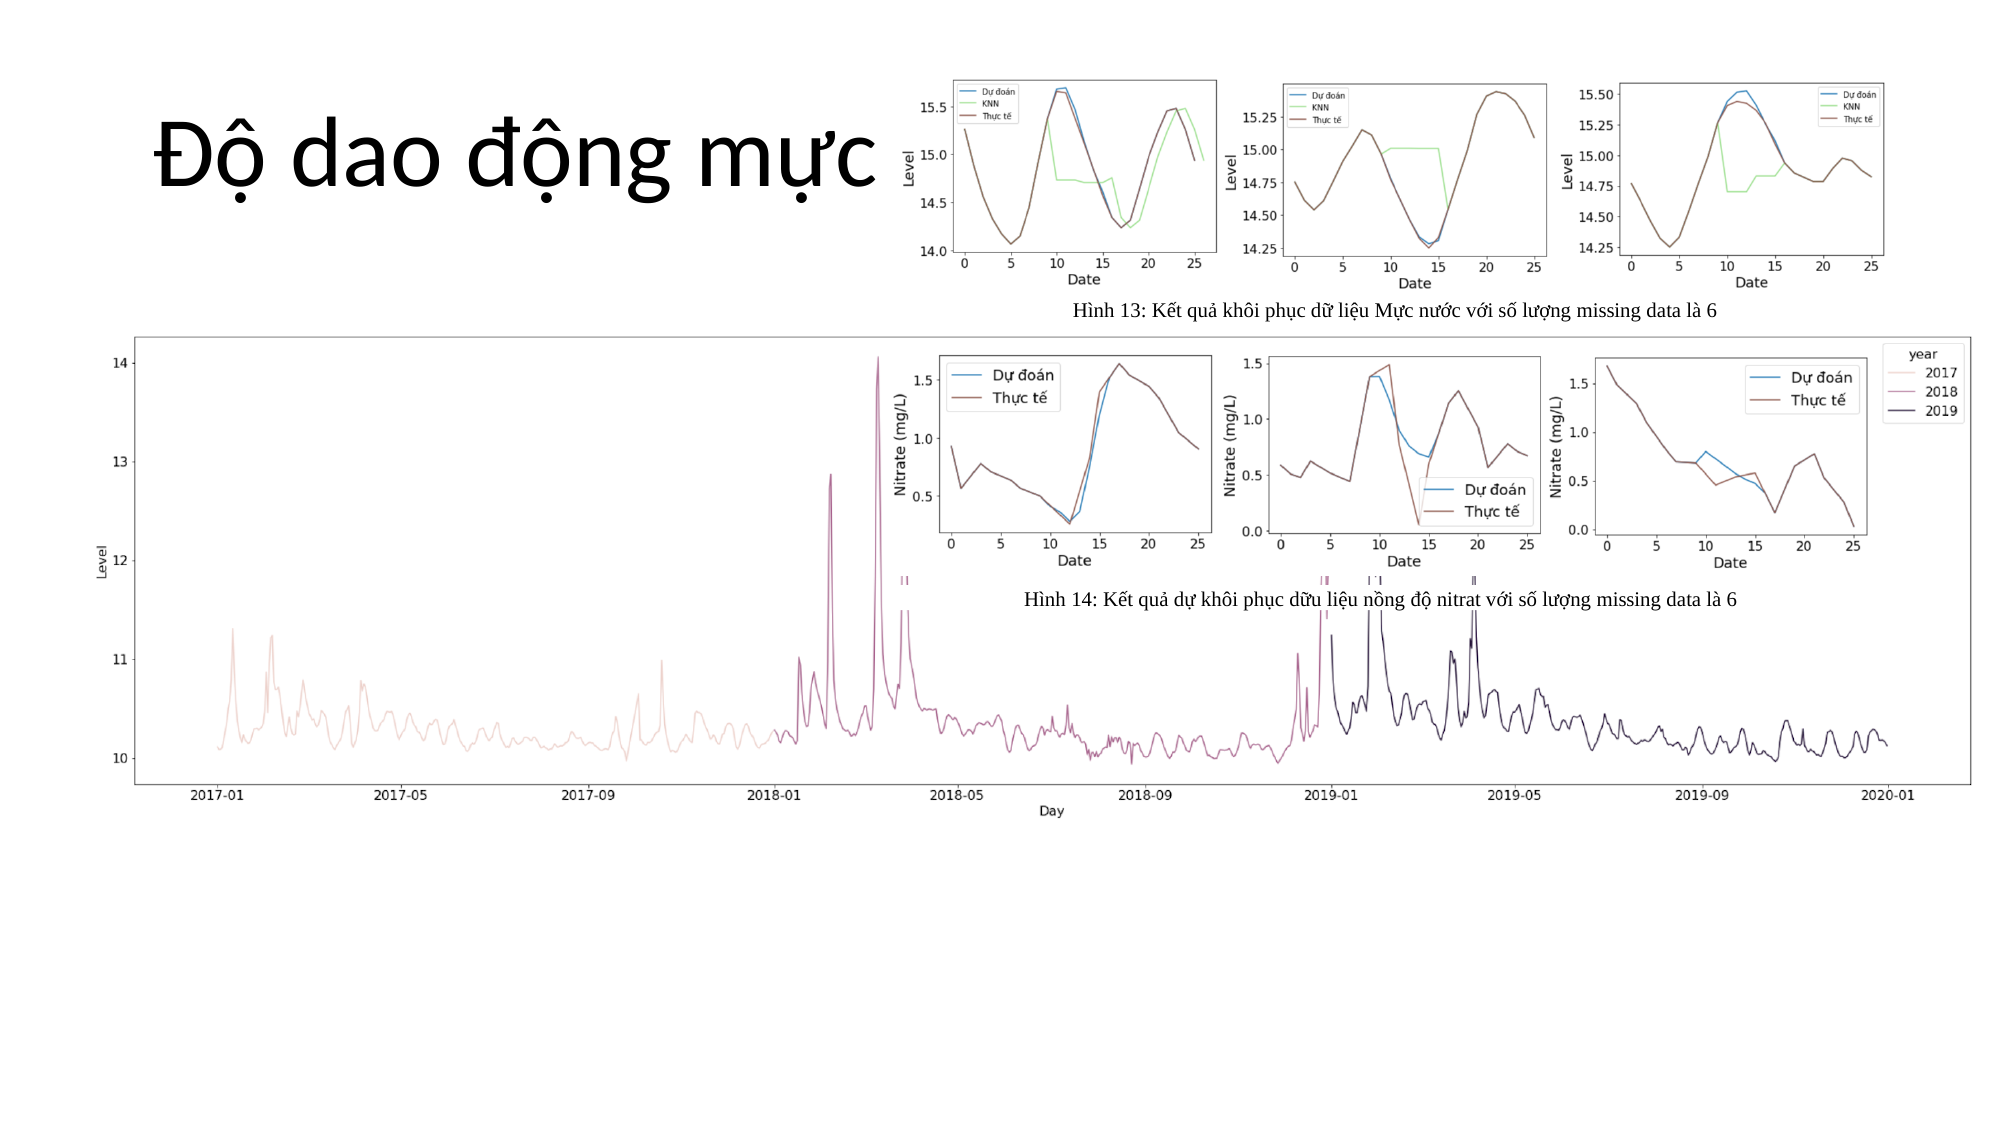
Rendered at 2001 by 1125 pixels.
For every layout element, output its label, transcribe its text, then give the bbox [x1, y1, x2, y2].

title Độ dao động mực nước theo tháng & năm [137, 30, 1925, 278]
picture [93, 330, 1973, 820]
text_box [887, 339, 1874, 610]
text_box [902, 74, 1888, 321]
